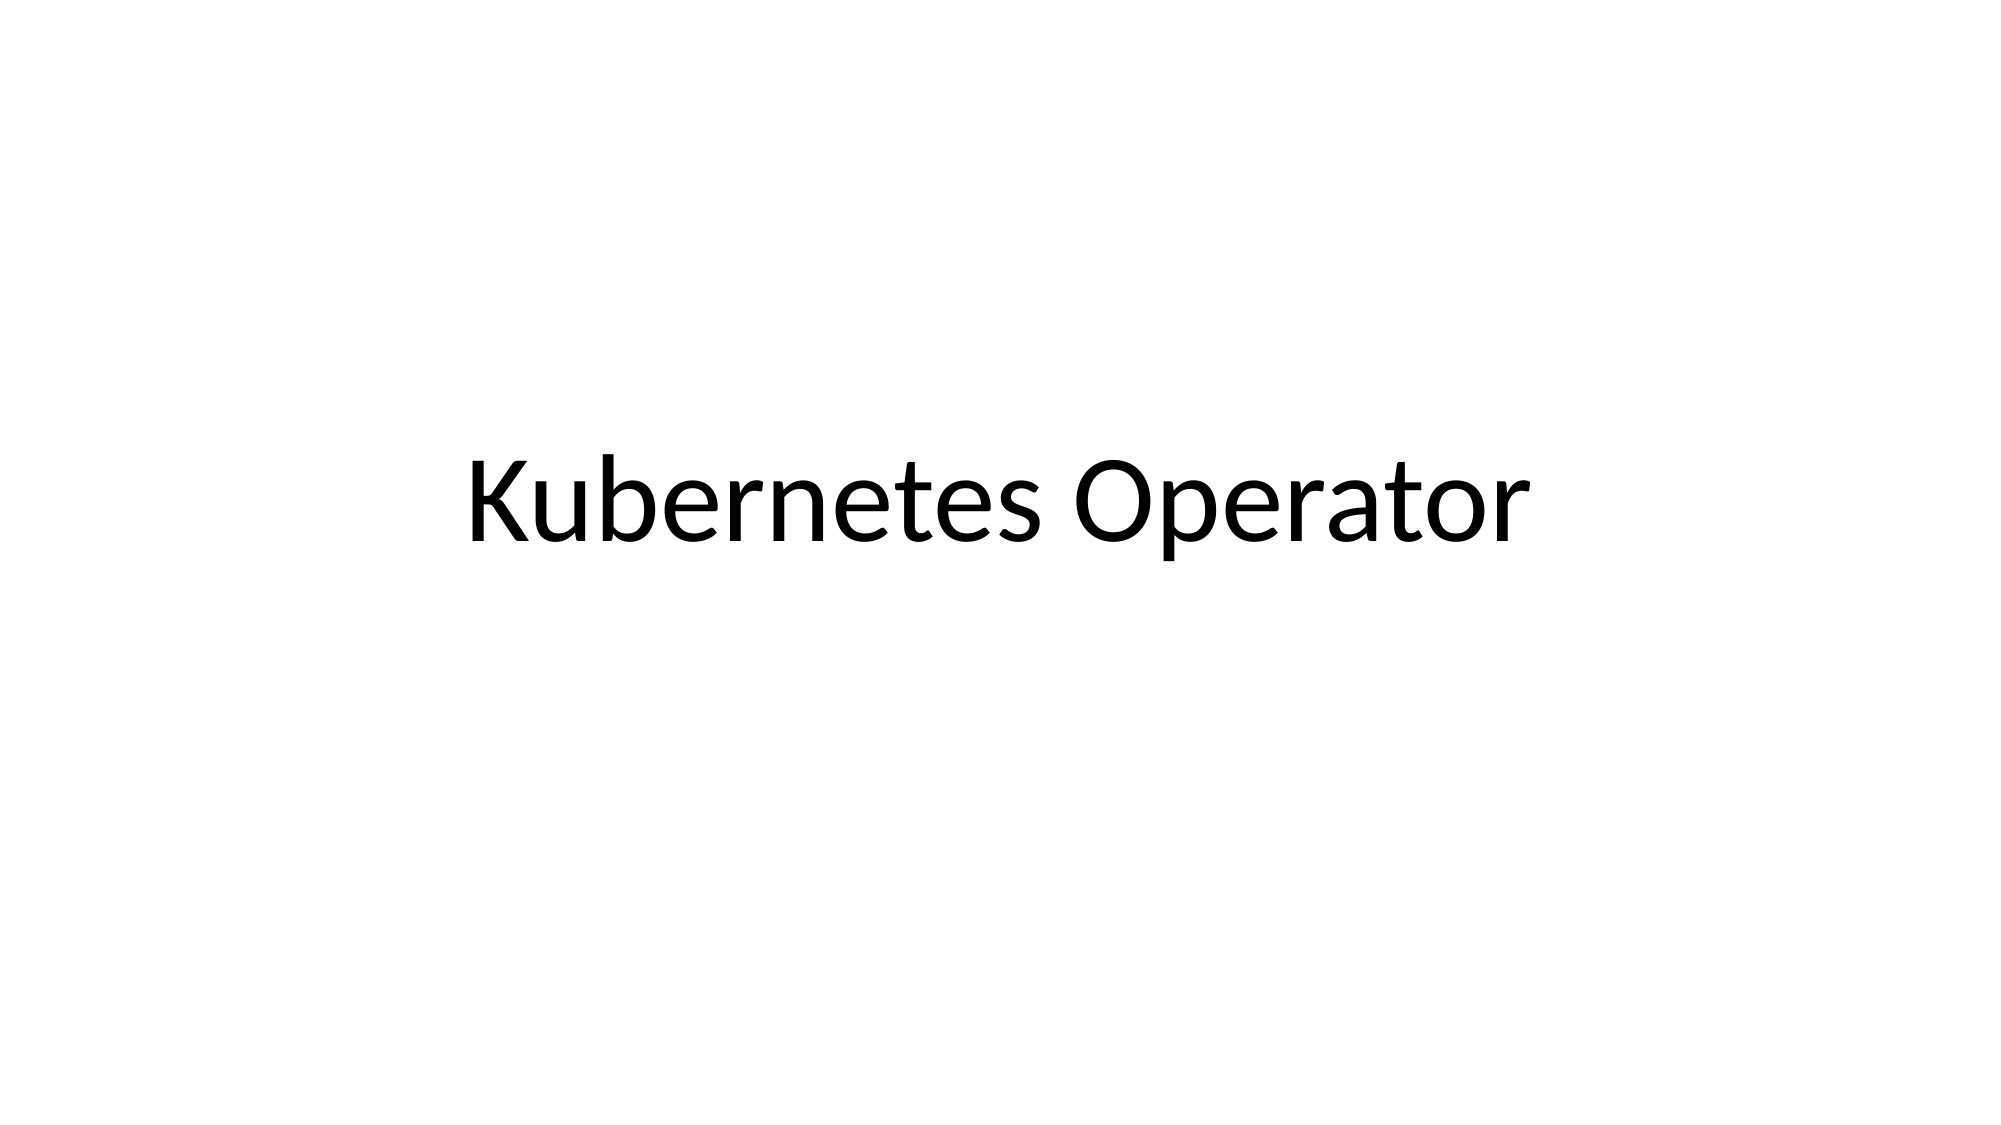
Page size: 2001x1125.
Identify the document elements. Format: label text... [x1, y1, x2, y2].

title Kubernetes Operator [249, 184, 1750, 576]
